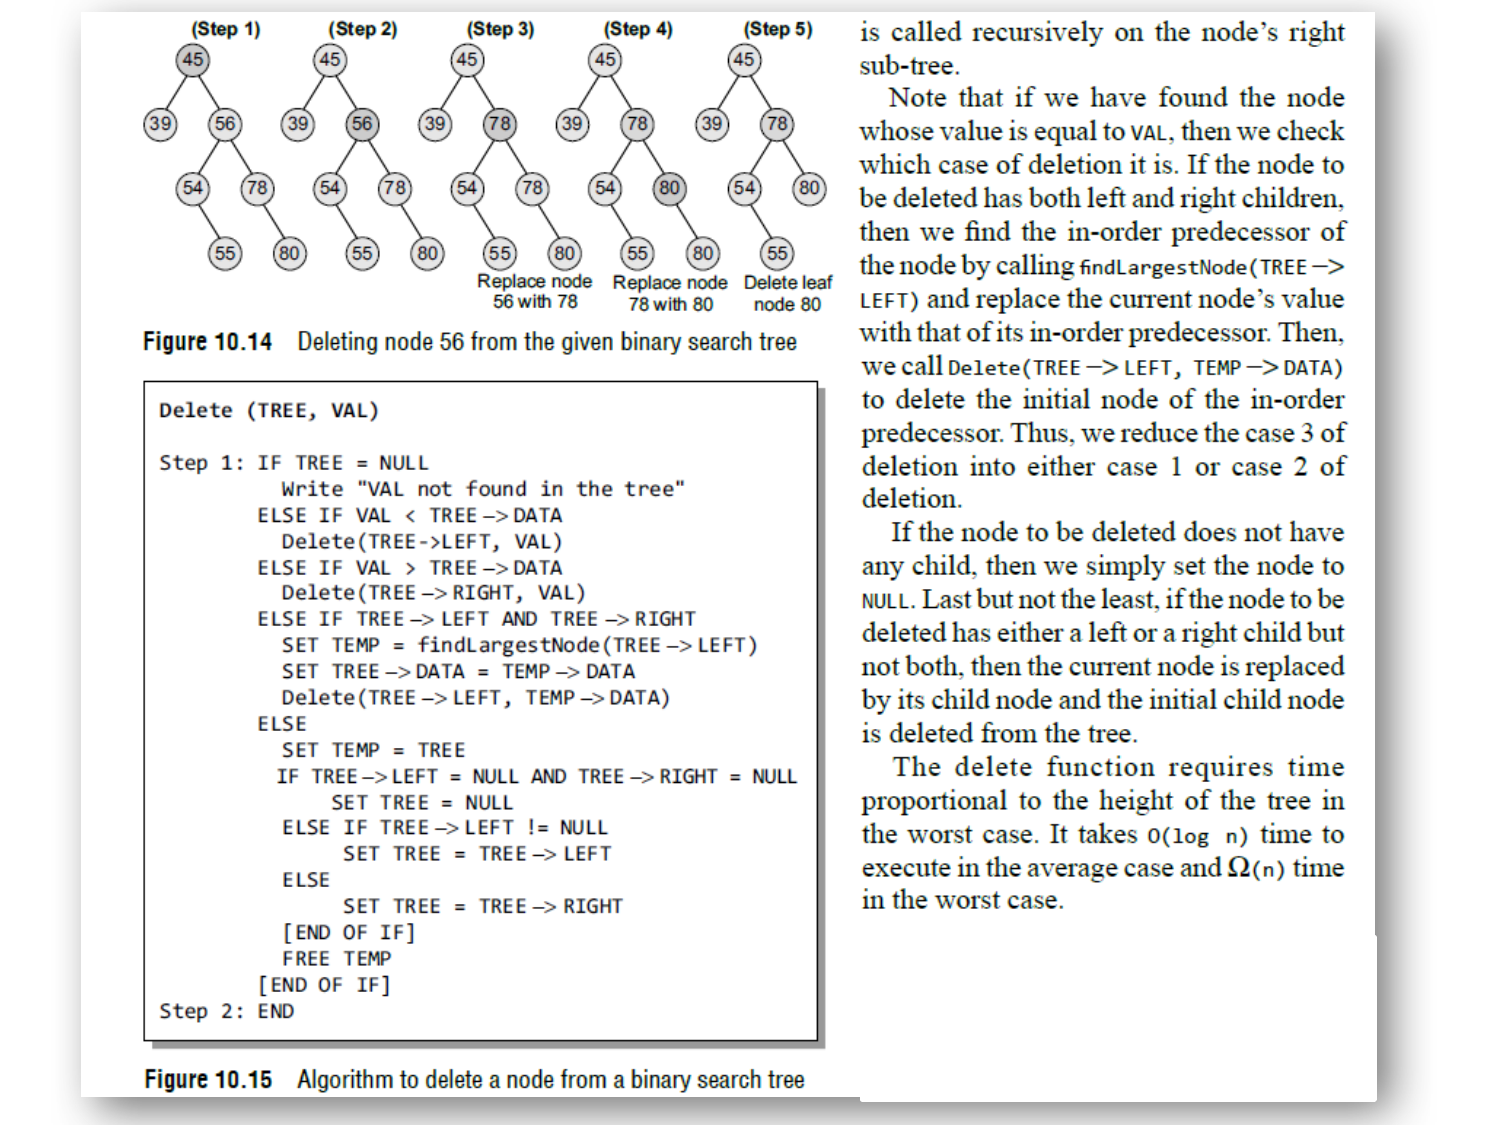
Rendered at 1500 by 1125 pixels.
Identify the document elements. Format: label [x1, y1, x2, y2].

list [80, 12, 1376, 1097]
